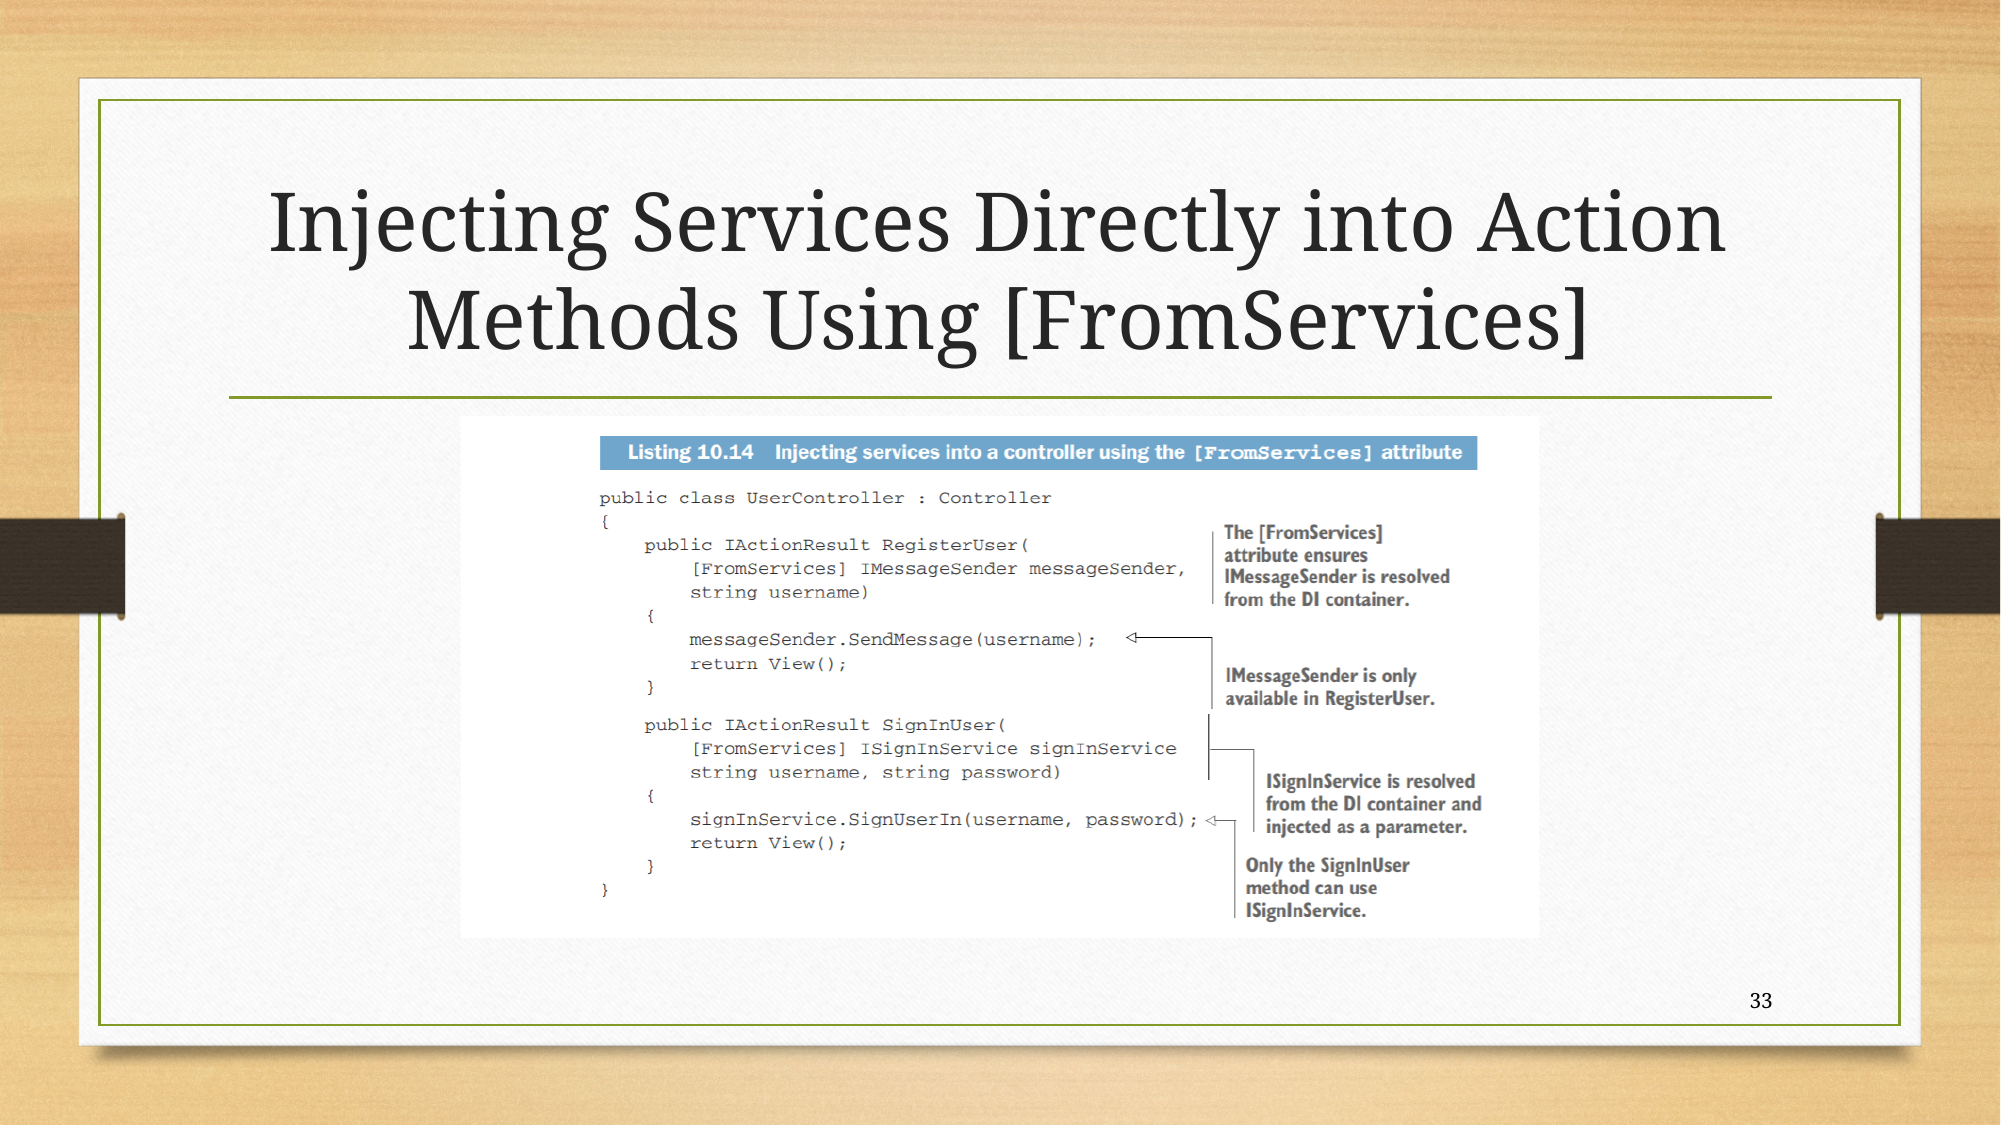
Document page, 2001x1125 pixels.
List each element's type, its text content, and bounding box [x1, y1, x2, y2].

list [460, 415, 1540, 939]
slide_number 33 [1698, 979, 1788, 1025]
picture [0, 0, 2001, 1125]
title Injecting Services Directly into Action Methods Using [FromServices] [212, 161, 1788, 375]
